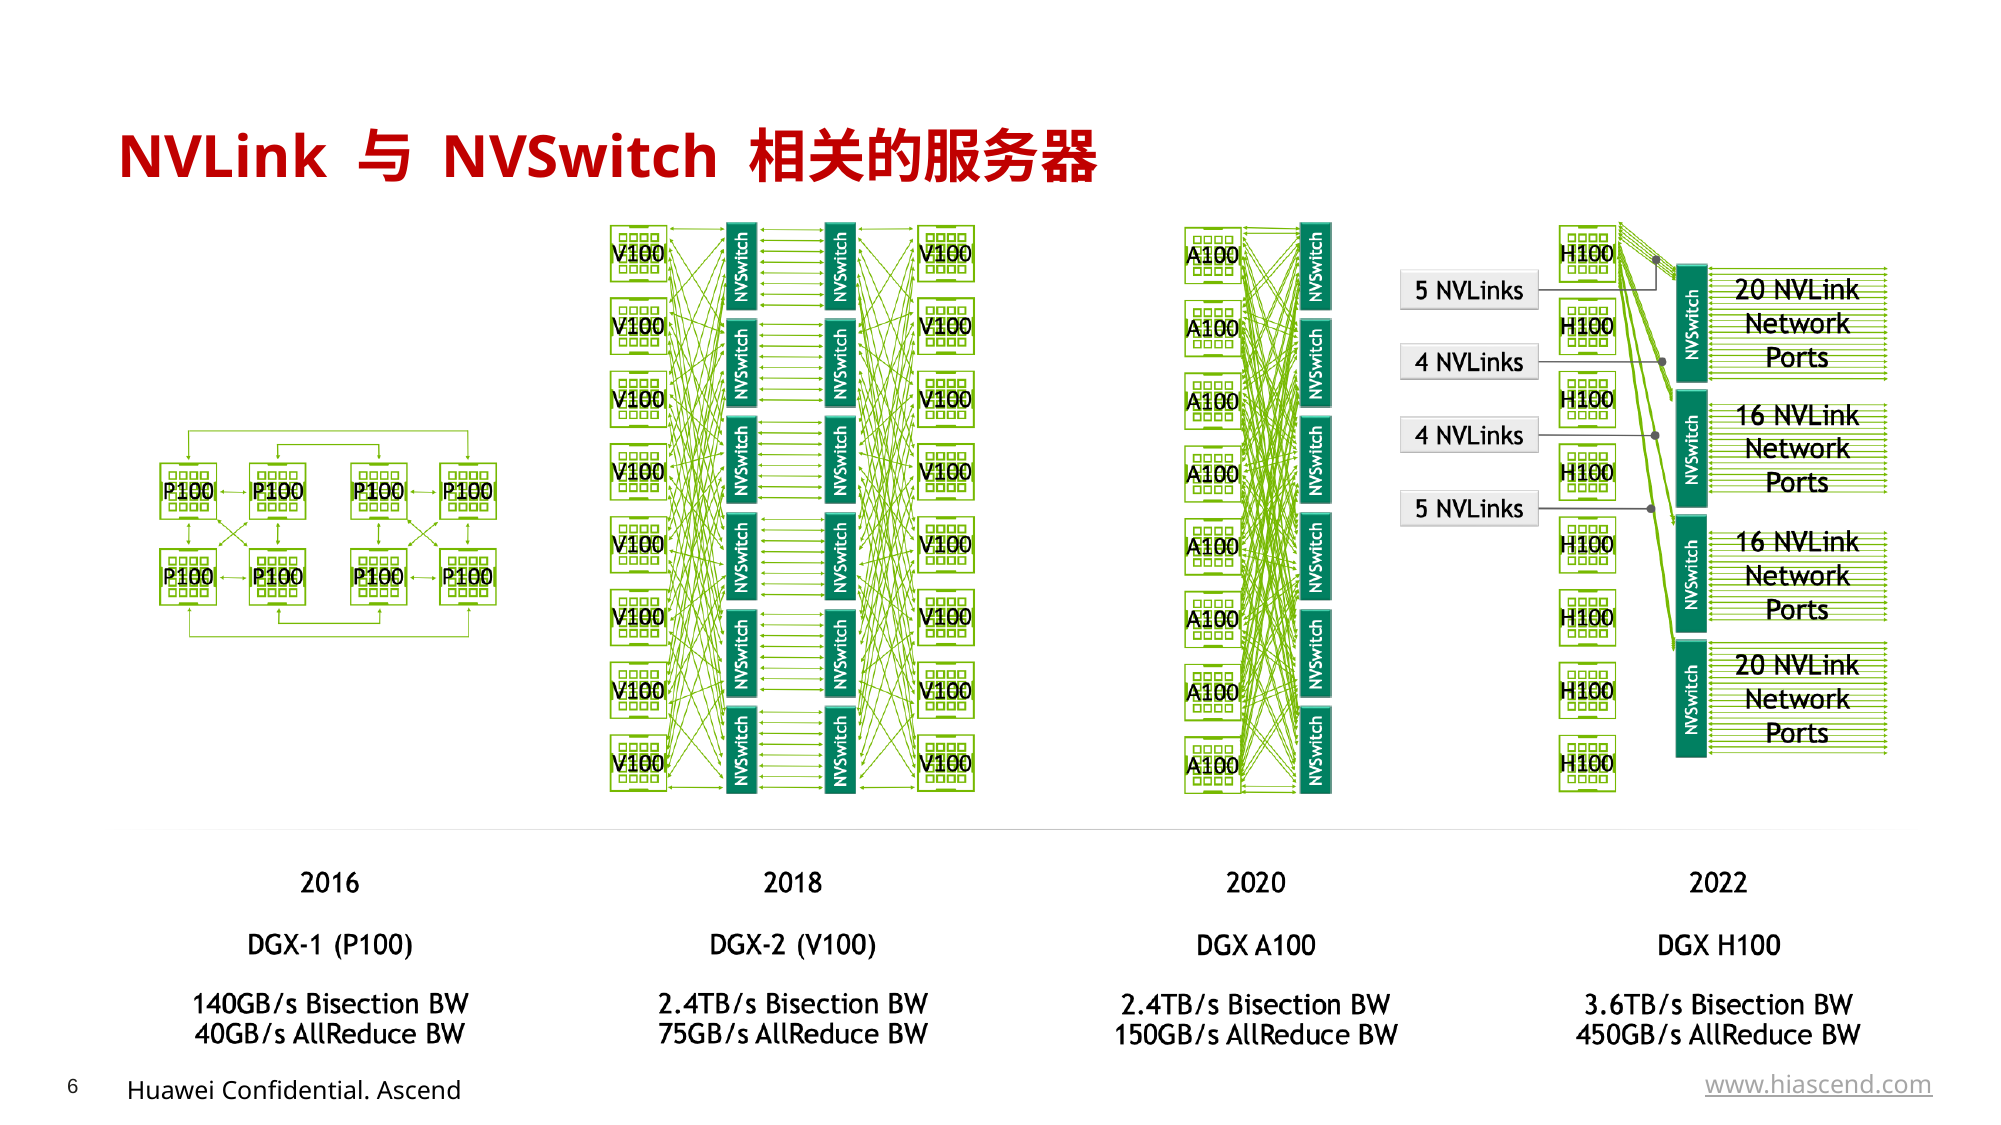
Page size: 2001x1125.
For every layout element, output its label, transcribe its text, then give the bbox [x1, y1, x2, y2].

picture [84, 207, 1919, 1063]
title NVLink 与 NVSwitch 相关的服务器 [102, 111, 1901, 205]
